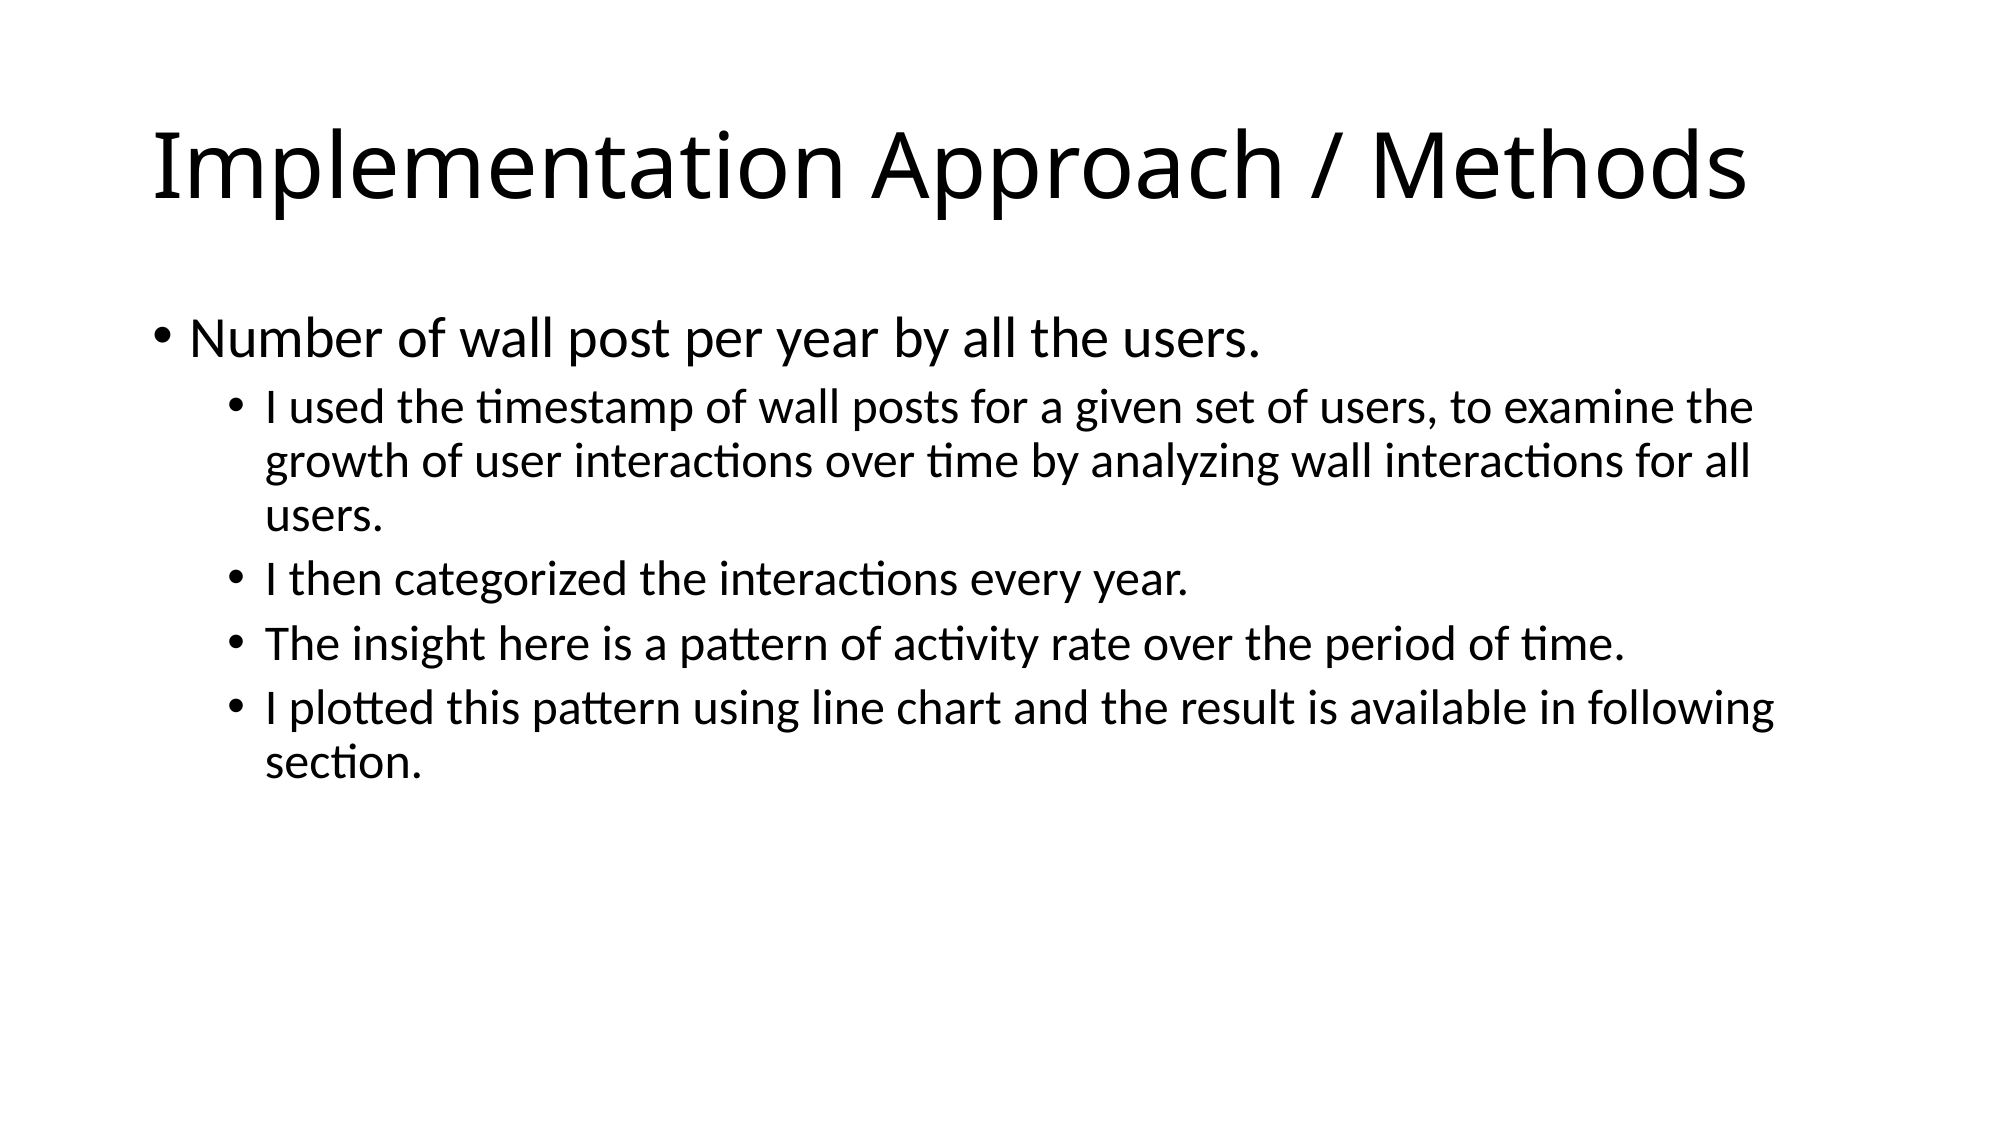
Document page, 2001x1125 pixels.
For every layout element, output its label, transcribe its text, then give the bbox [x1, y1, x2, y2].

list Number of wall post per year by all the users. I used the timestamp of wall posts for a given set of users, to examine the growth of user interactions over time by analyzing wall interactions for all users. I then categorized the interactions every year. The insight here is a pattern of activity rate over the period of time. I plotted this pattern using line chart and the result is available in following section. [137, 299, 1863, 1014]
title Implementation Approach / Methods [137, 59, 1863, 278]
